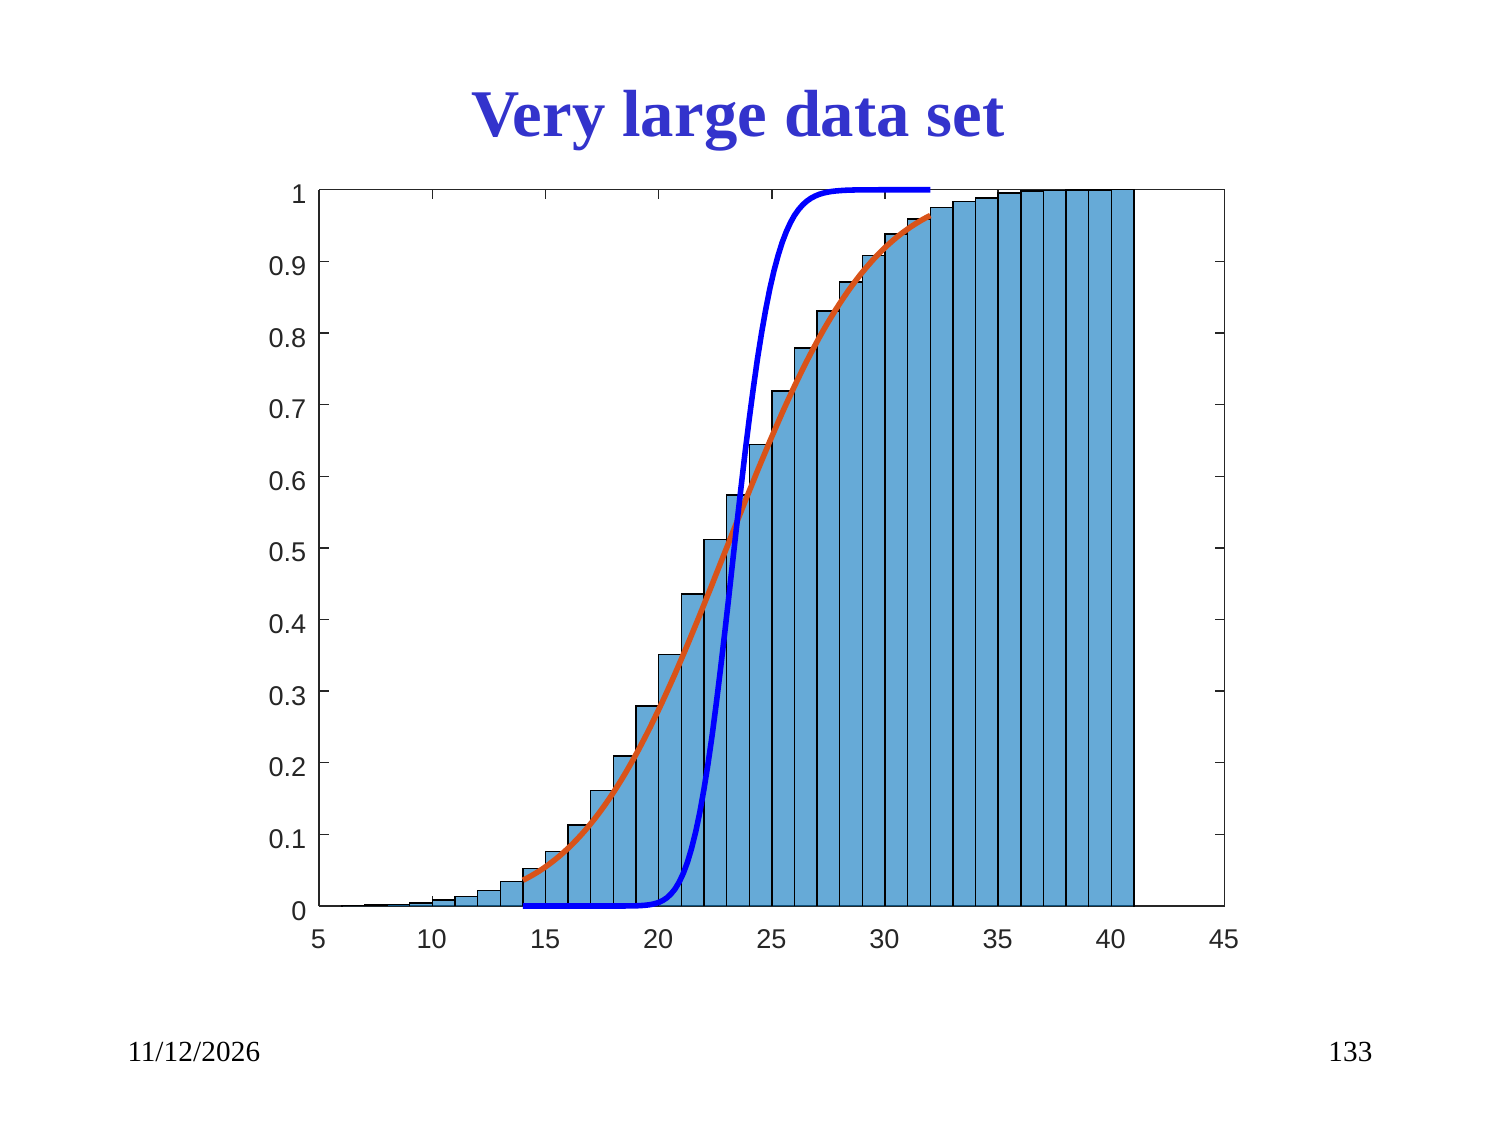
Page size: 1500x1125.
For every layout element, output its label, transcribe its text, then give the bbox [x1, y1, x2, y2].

picture [166, 124, 1334, 1001]
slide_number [112, 1024, 426, 1101]
slide_number 133 [1074, 1024, 1388, 1101]
text_box Very large data set [456, 62, 1044, 123]
